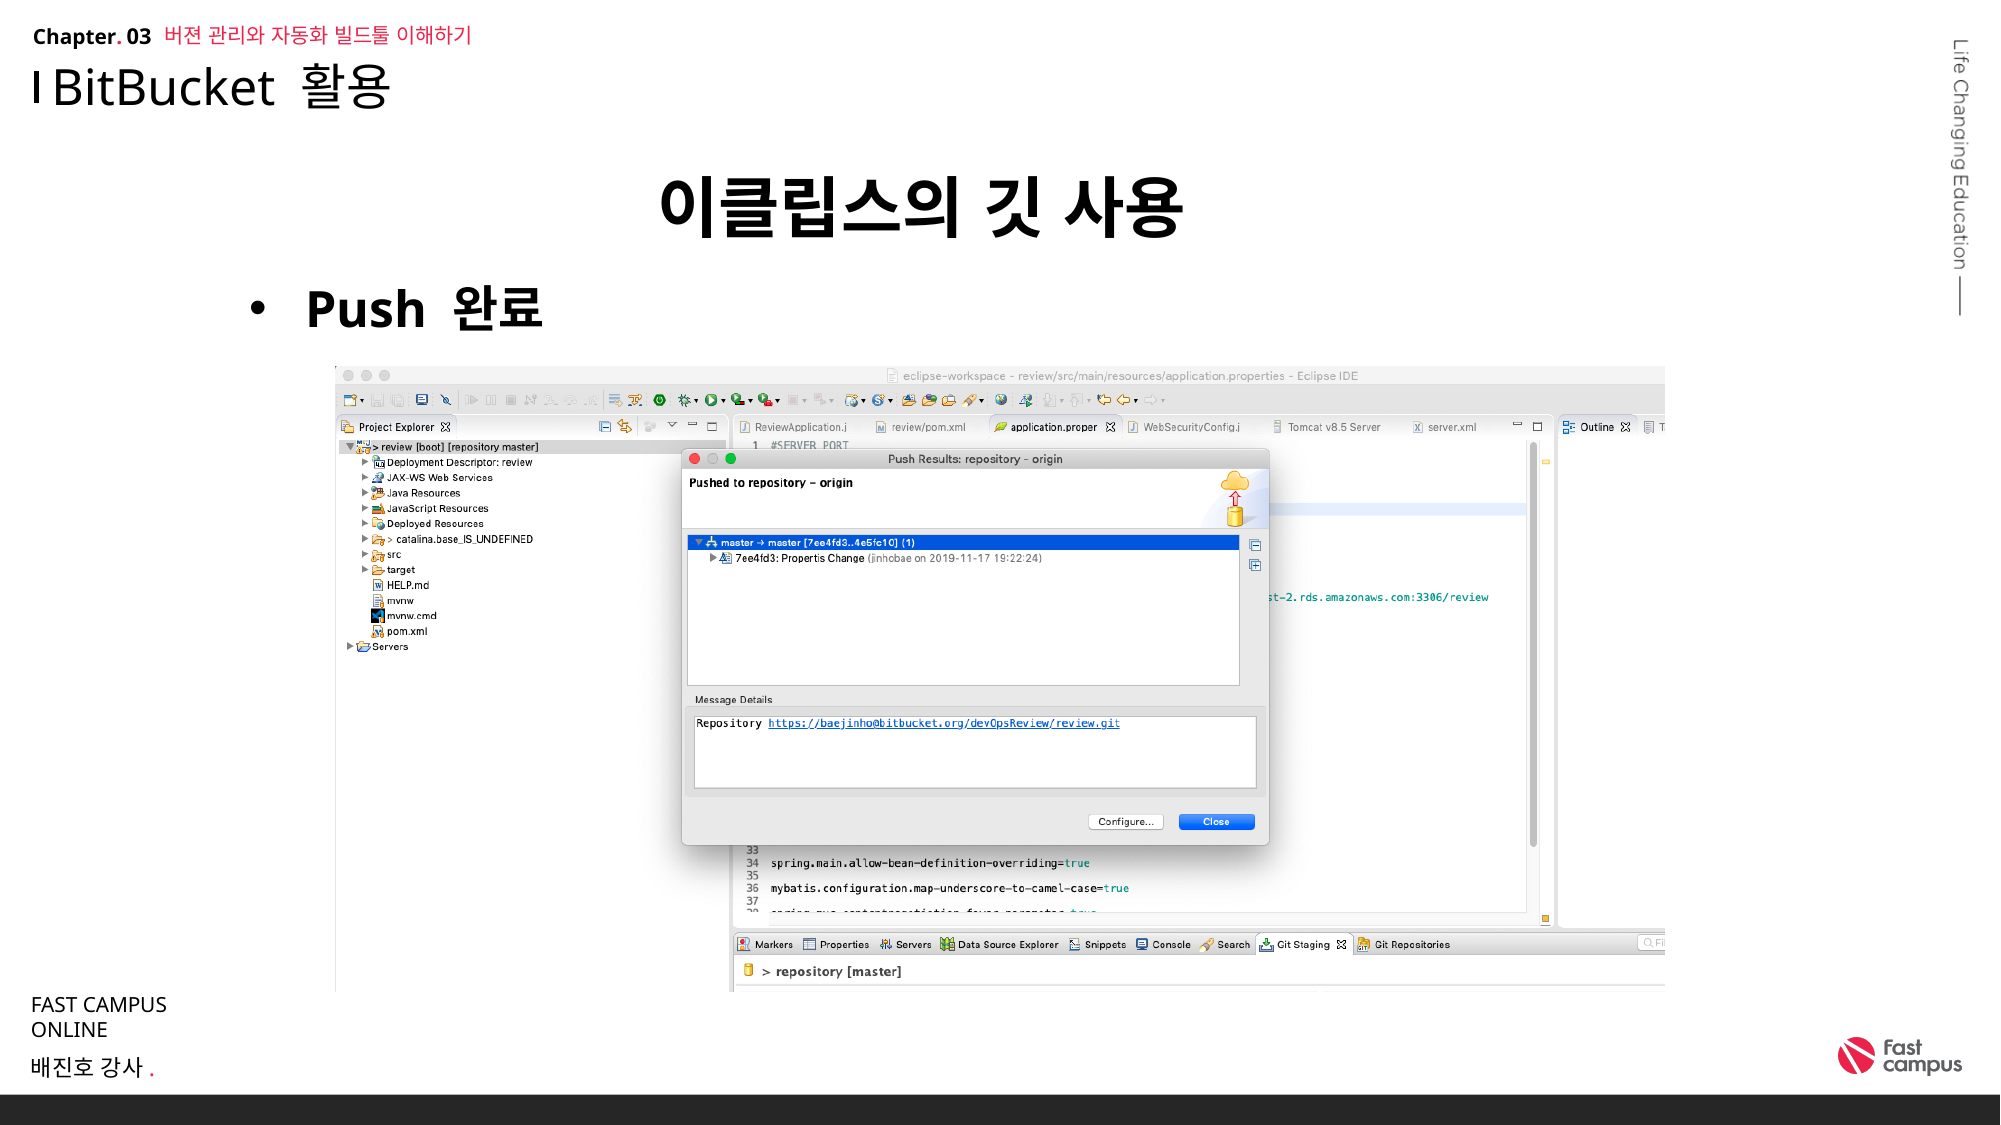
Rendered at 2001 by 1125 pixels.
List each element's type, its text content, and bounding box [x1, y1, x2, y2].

picture [1838, 1037, 1962, 1076]
text_box Push 완료 [234, 269, 559, 345]
picture [335, 365, 1665, 992]
picture [1942, 23, 1981, 316]
list 03 [111, 18, 150, 55]
text_box 이클립스의 깃 사용 [642, 158, 1202, 254]
title BitBucket 활용 [36, 54, 1830, 111]
list 버젼 관리와 자동화 빌드툴 이해하기 [150, 18, 552, 55]
